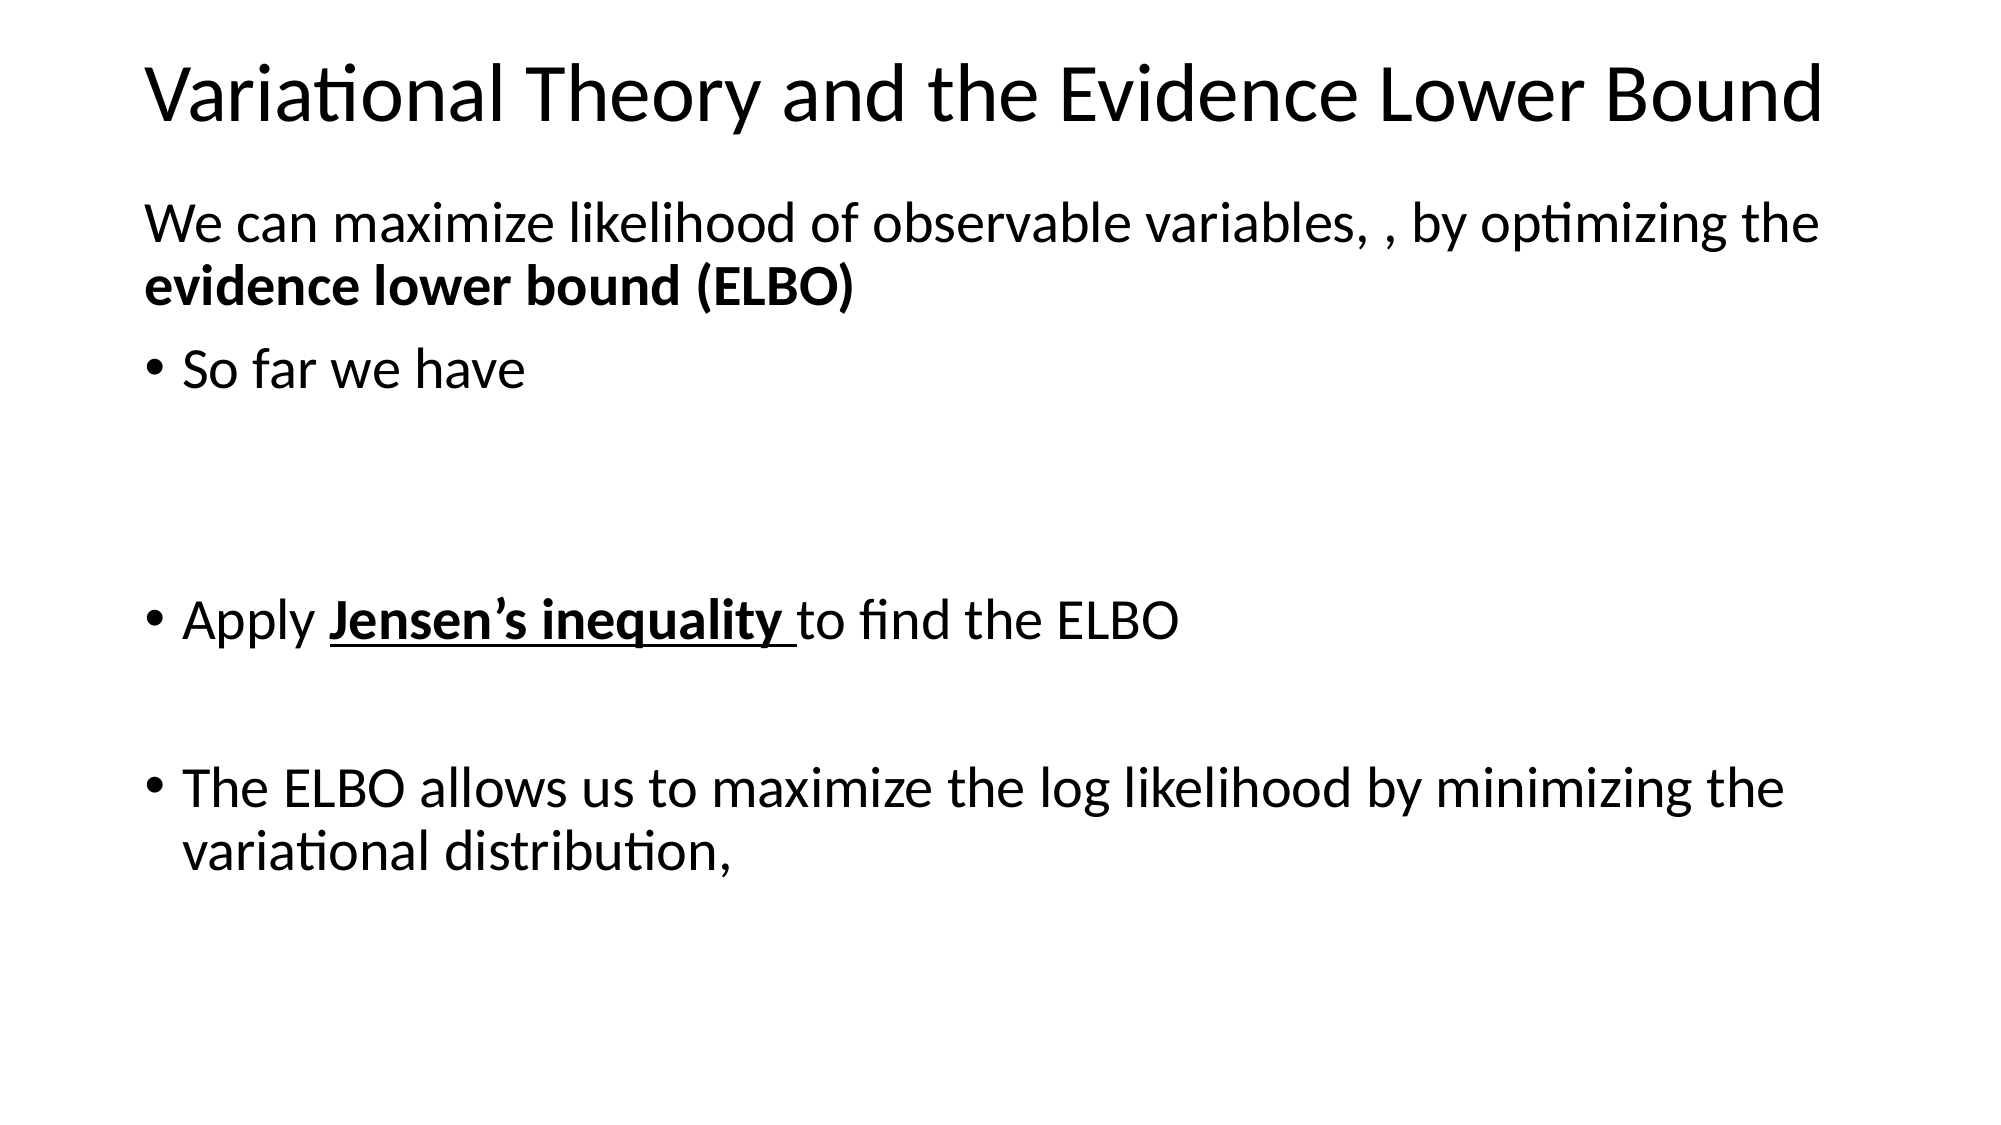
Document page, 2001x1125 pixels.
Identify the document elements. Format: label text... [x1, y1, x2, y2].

title Variational Theory and the Evidence Lower Bound [129, 22, 1855, 166]
